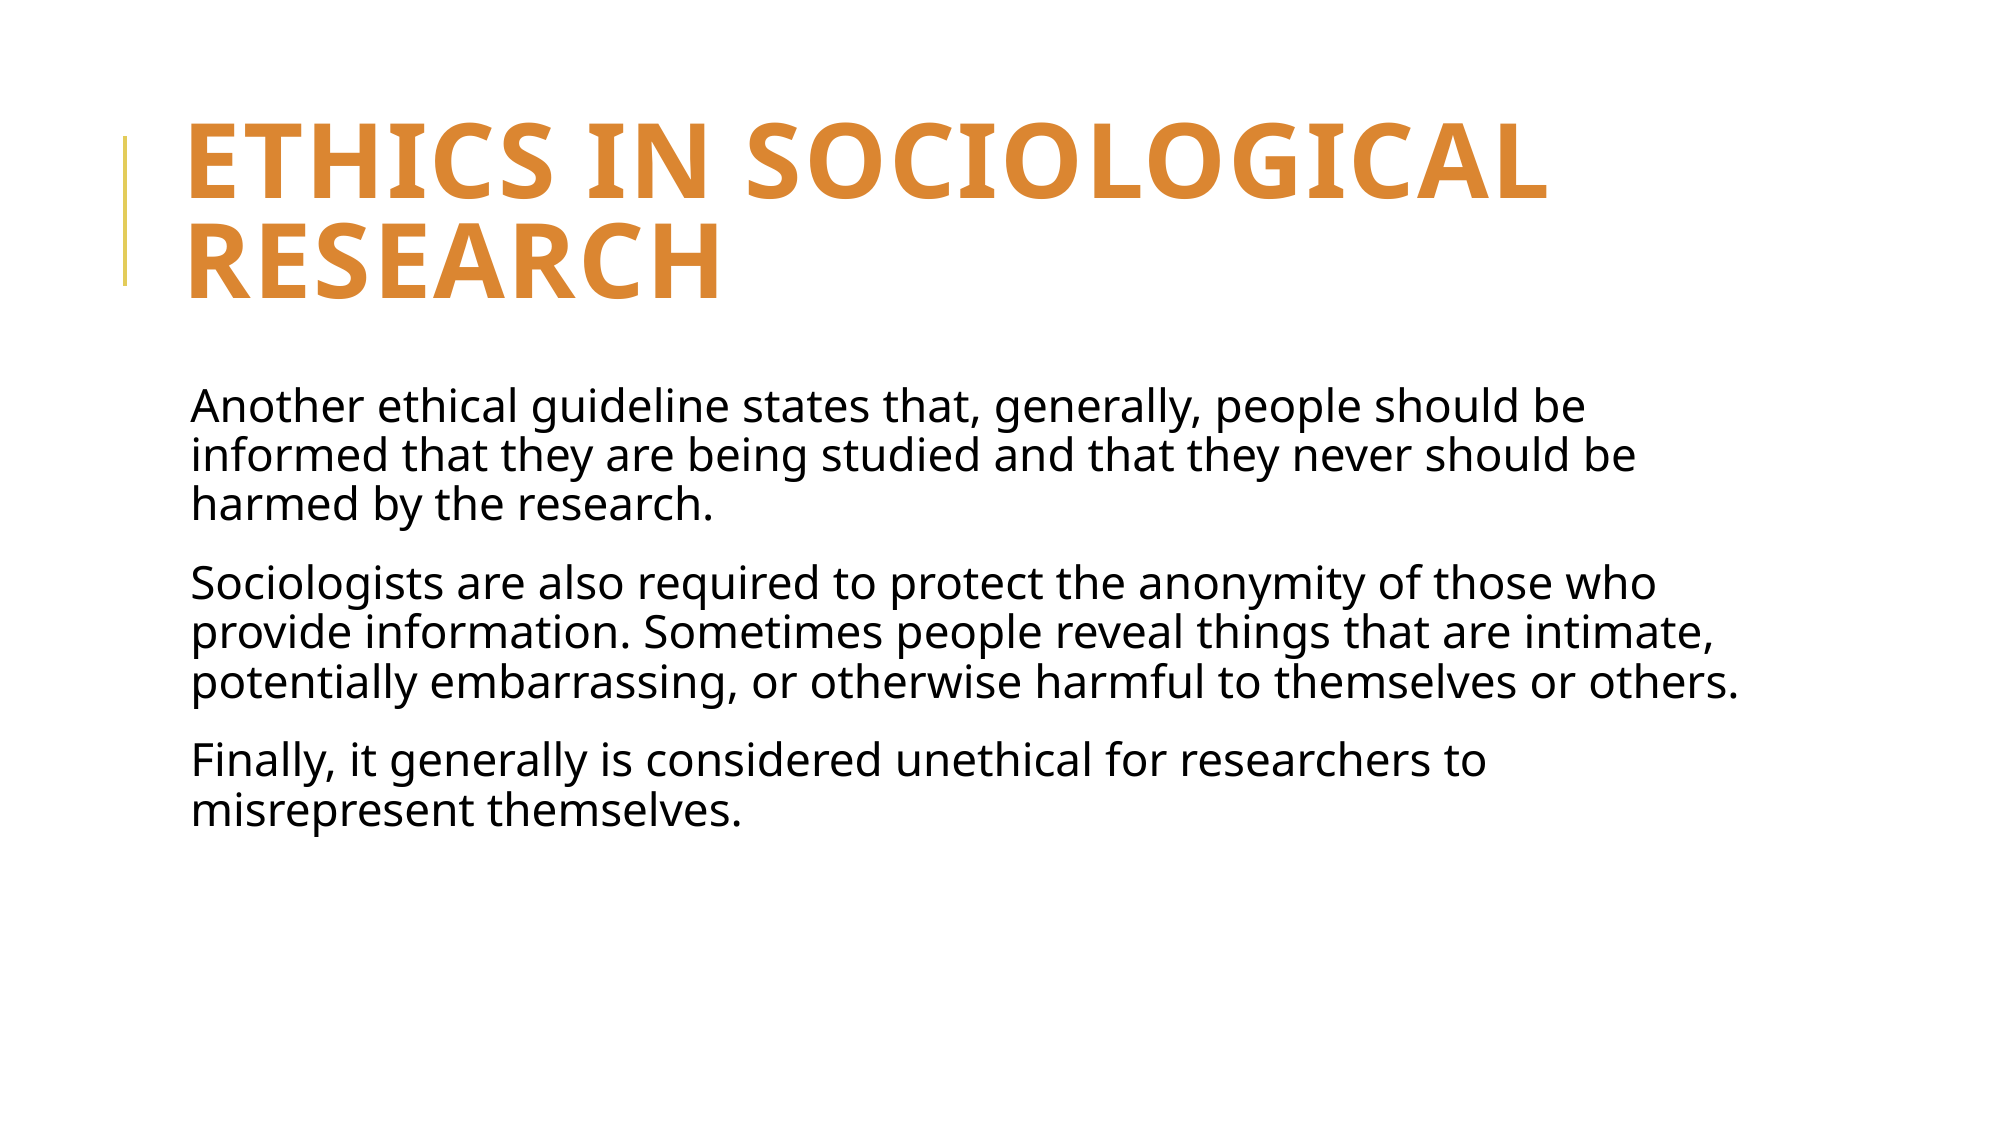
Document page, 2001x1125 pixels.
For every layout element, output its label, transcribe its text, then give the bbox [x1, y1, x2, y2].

title Ethics in Sociological Research [168, 96, 1763, 342]
list Another ethical guideline states that, generally, people should be informed that they are being studied and that they never should be harmed by the research. Sociologists are also required to protect the anonymity of those who provide information. Sometimes people reveal things that are intimate, potentially embarrassing, or otherwise harmful to themselves or others. Finally, it generally is considered unethical for researchers to misrepresent themselves. [168, 375, 1763, 1035]
